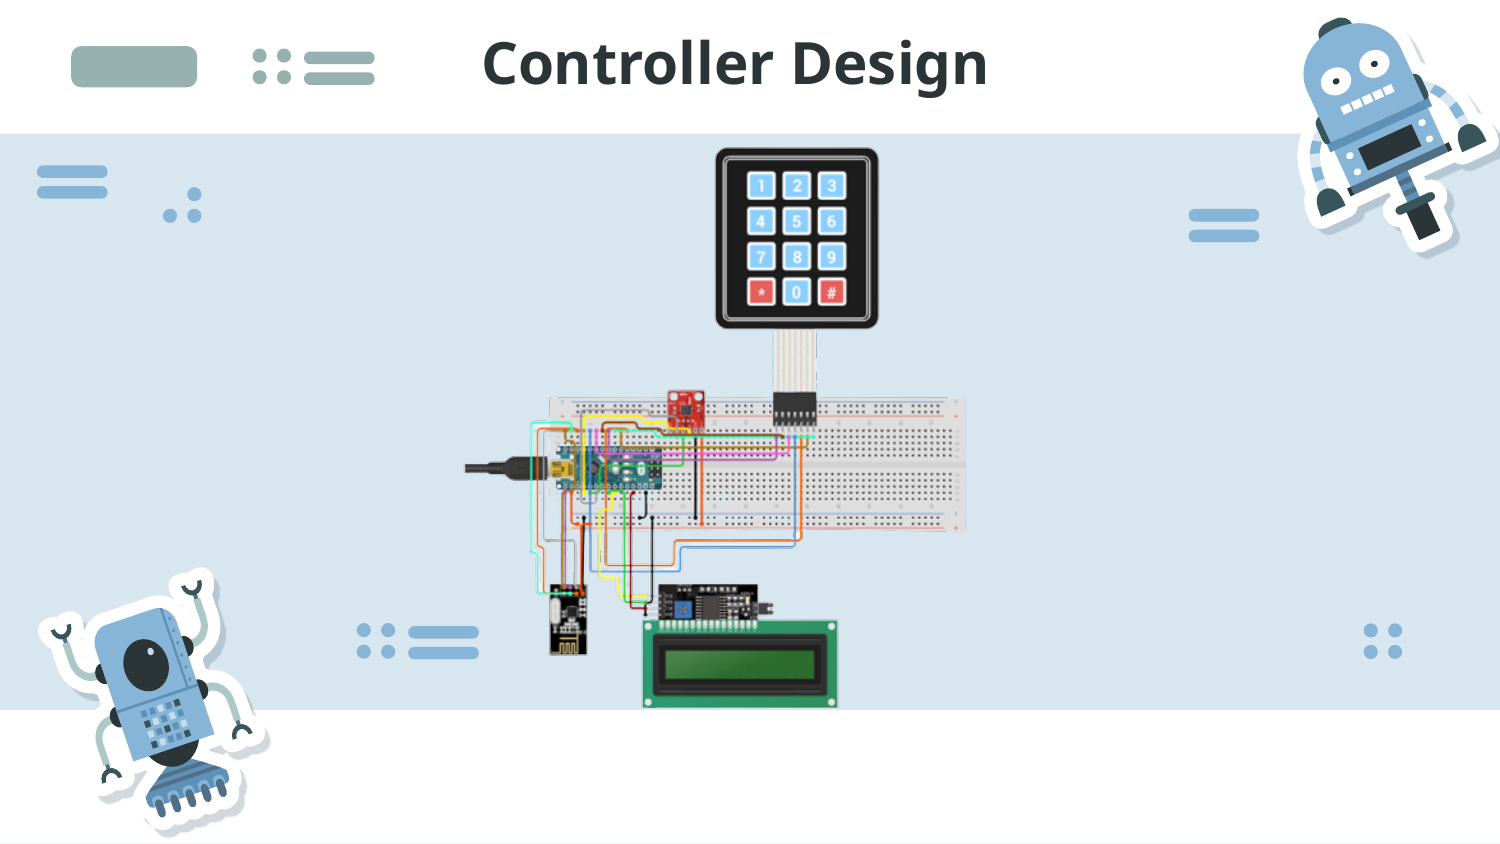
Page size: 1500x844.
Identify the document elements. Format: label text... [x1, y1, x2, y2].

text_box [162, 186, 202, 224]
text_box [80, 599, 240, 813]
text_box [1188, 208, 1260, 243]
title Controller Design [110, 11, 1285, 133]
picture [390, 122, 1059, 731]
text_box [356, 622, 385, 660]
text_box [1289, 9, 1473, 247]
